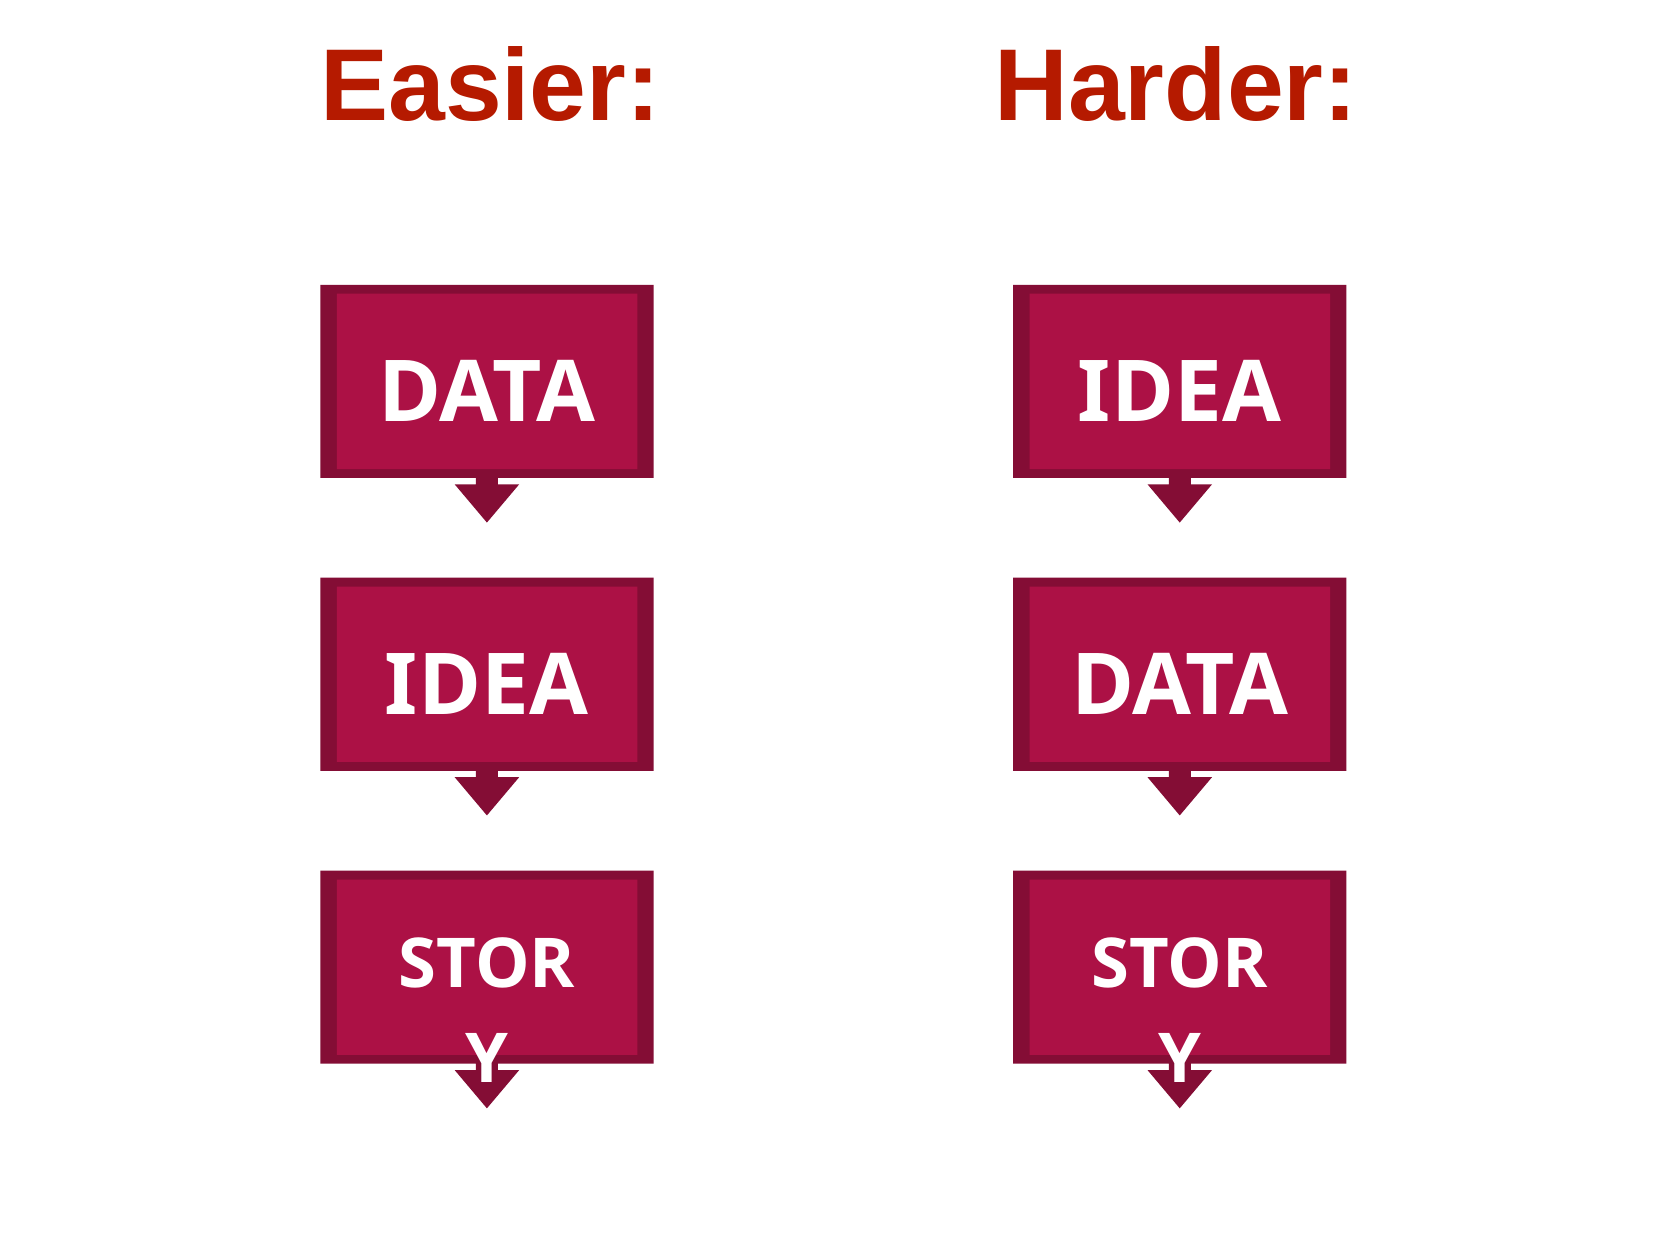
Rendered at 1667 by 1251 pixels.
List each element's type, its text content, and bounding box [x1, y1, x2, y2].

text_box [1012, 870, 1347, 1109]
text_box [320, 870, 654, 1109]
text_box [320, 577, 654, 816]
text_box Easier: [320, 27, 691, 141]
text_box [1012, 577, 1347, 816]
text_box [320, 284, 654, 523]
text_box Harder: [994, 27, 1365, 141]
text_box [1012, 284, 1347, 523]
